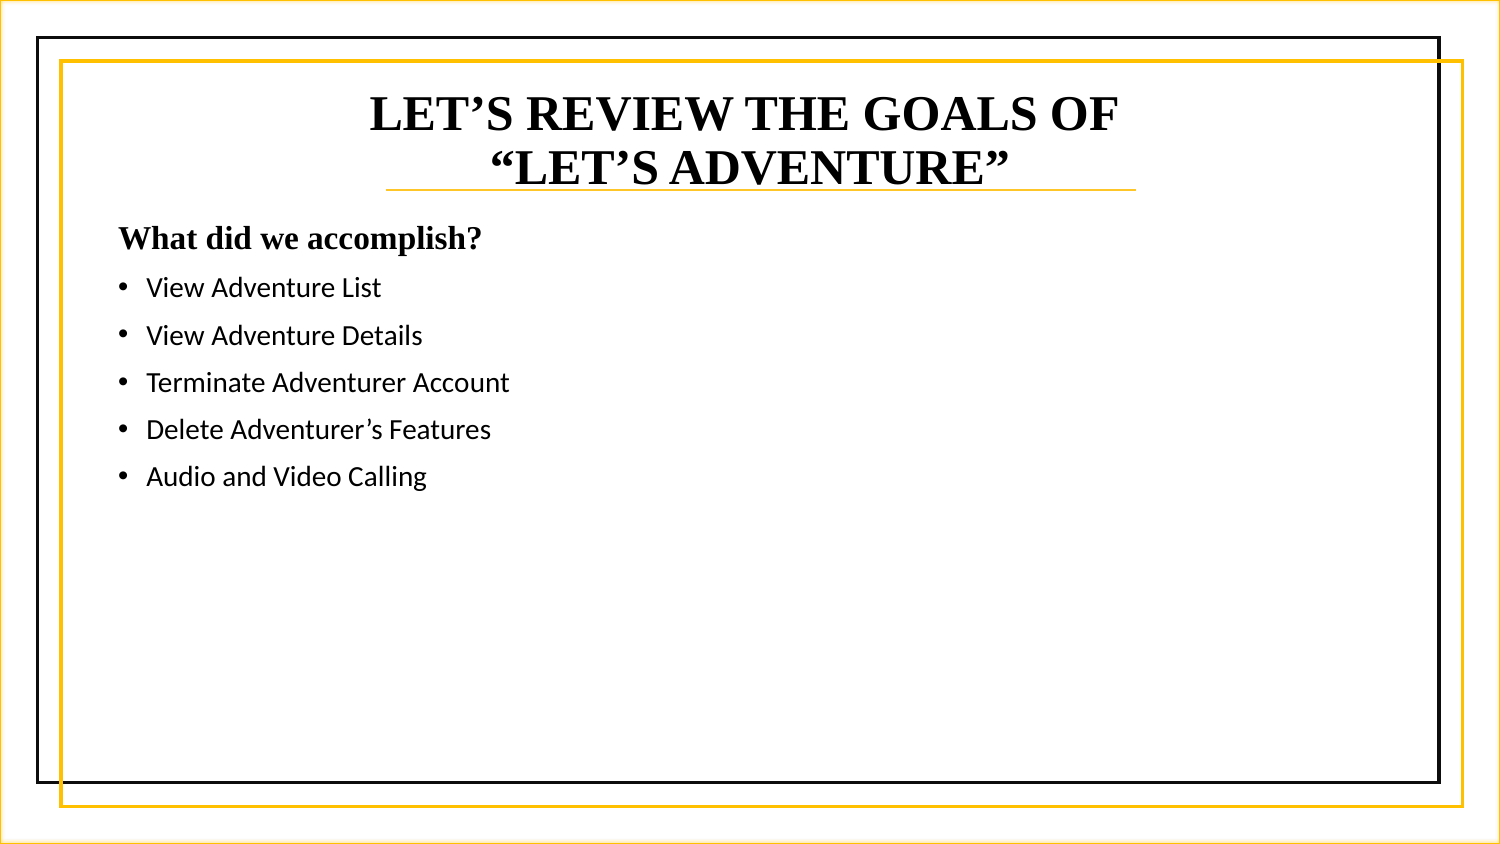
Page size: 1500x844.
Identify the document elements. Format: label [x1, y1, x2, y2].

text_box [0, 0, 1500, 844]
